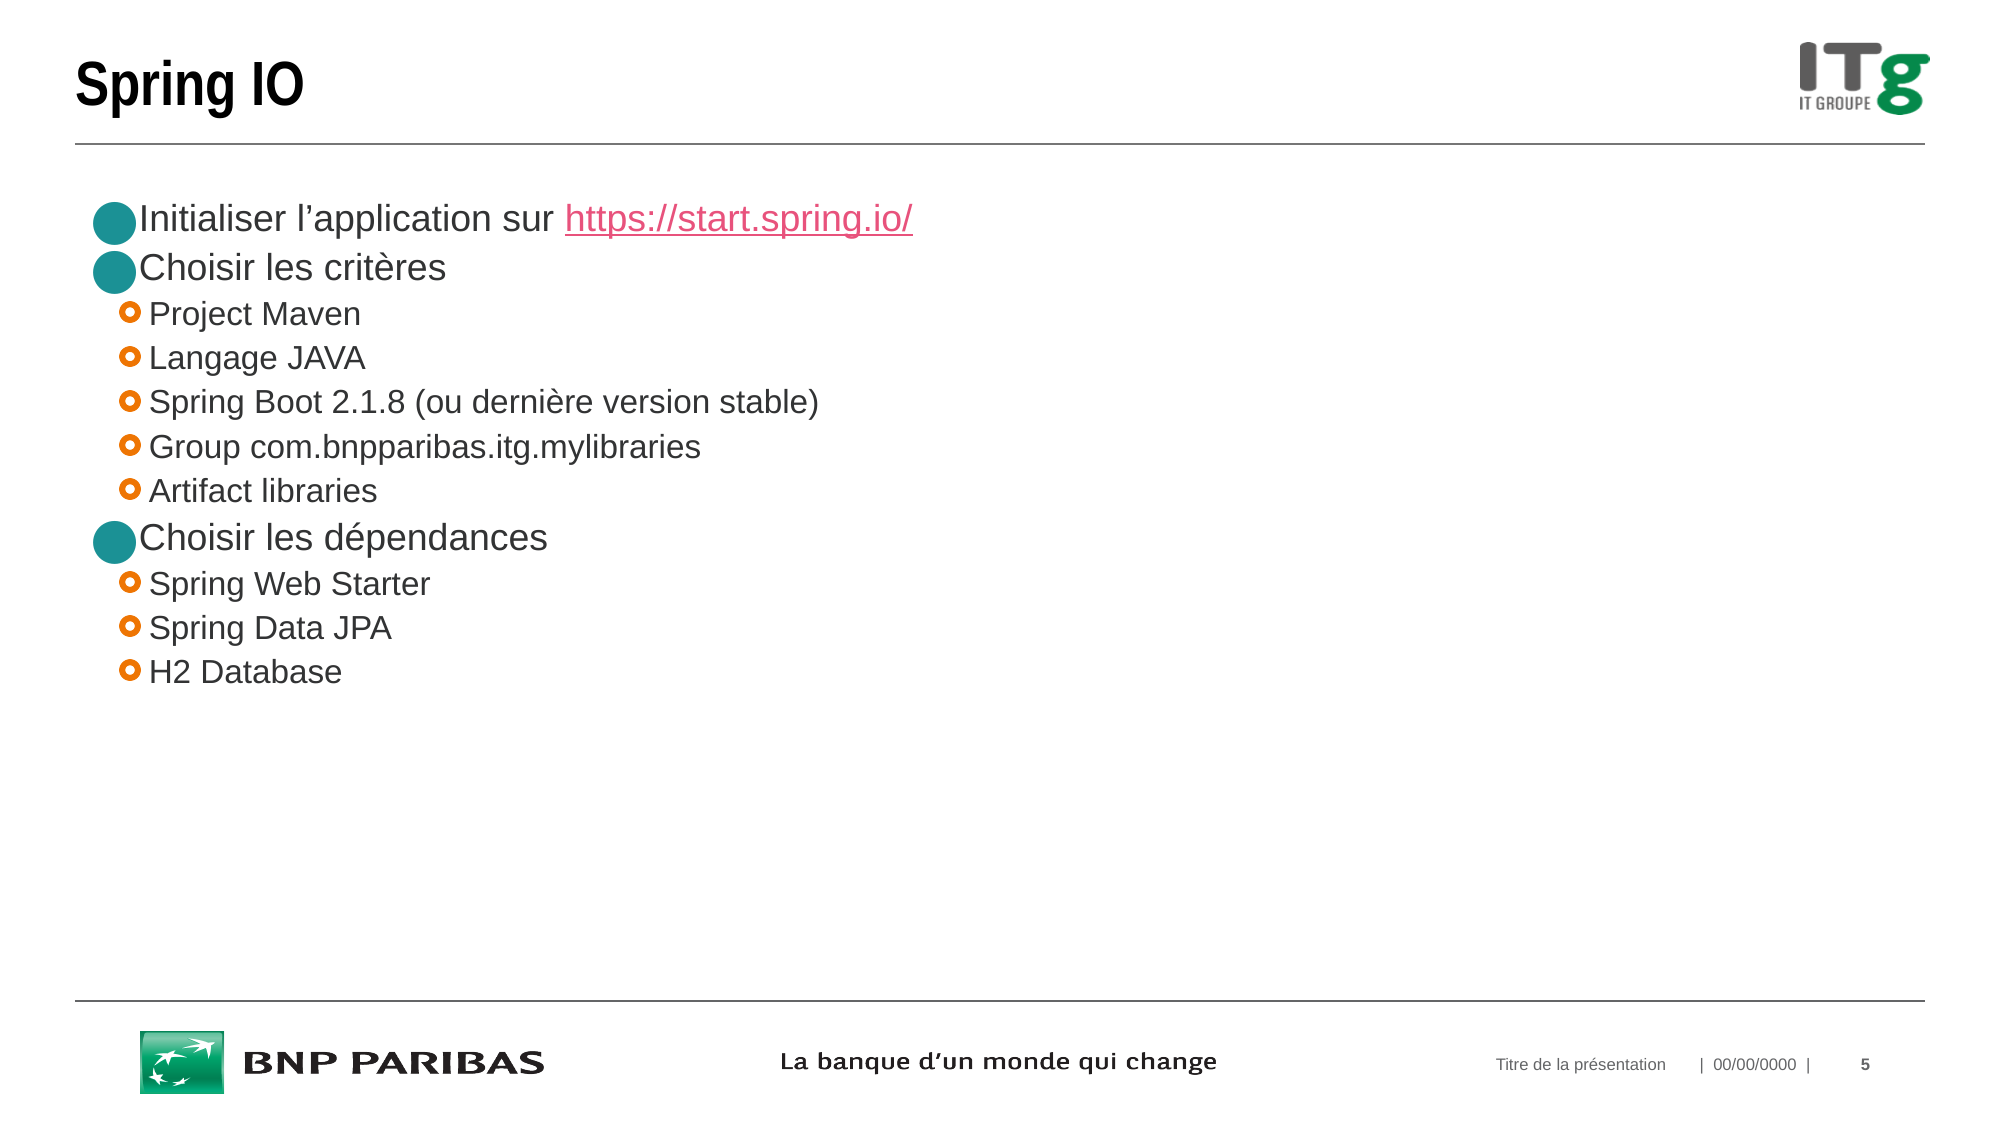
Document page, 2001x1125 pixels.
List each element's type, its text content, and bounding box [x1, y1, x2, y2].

picture [119, 478, 141, 500]
picture [119, 390, 141, 412]
title Spring IO [74, 18, 1926, 142]
picture [119, 434, 141, 456]
slide_number 5 [1830, 1048, 1871, 1079]
list Initialiser l’application sur https://start.spring.io/ Choisir les critères Project Maven Langage JAVA Spring Boot 2.1.8 (ou dernière version stable) Group com.bnpparibas.itg.mylibraries Artifact libraries Choisir les dépendances Spring Web Starter Spring Data JPA H2 Database [74, 186, 1926, 972]
picture [119, 615, 141, 637]
picture [1926, 42, 1930, 115]
picture [119, 301, 141, 323]
picture [119, 346, 141, 367]
picture [119, 571, 141, 593]
picture [140, 1031, 544, 1094]
footer Titre de la présentation [1225, 1048, 1667, 1079]
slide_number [1677, 1048, 1830, 1079]
picture [119, 659, 141, 681]
picture [782, 1052, 1216, 1075]
